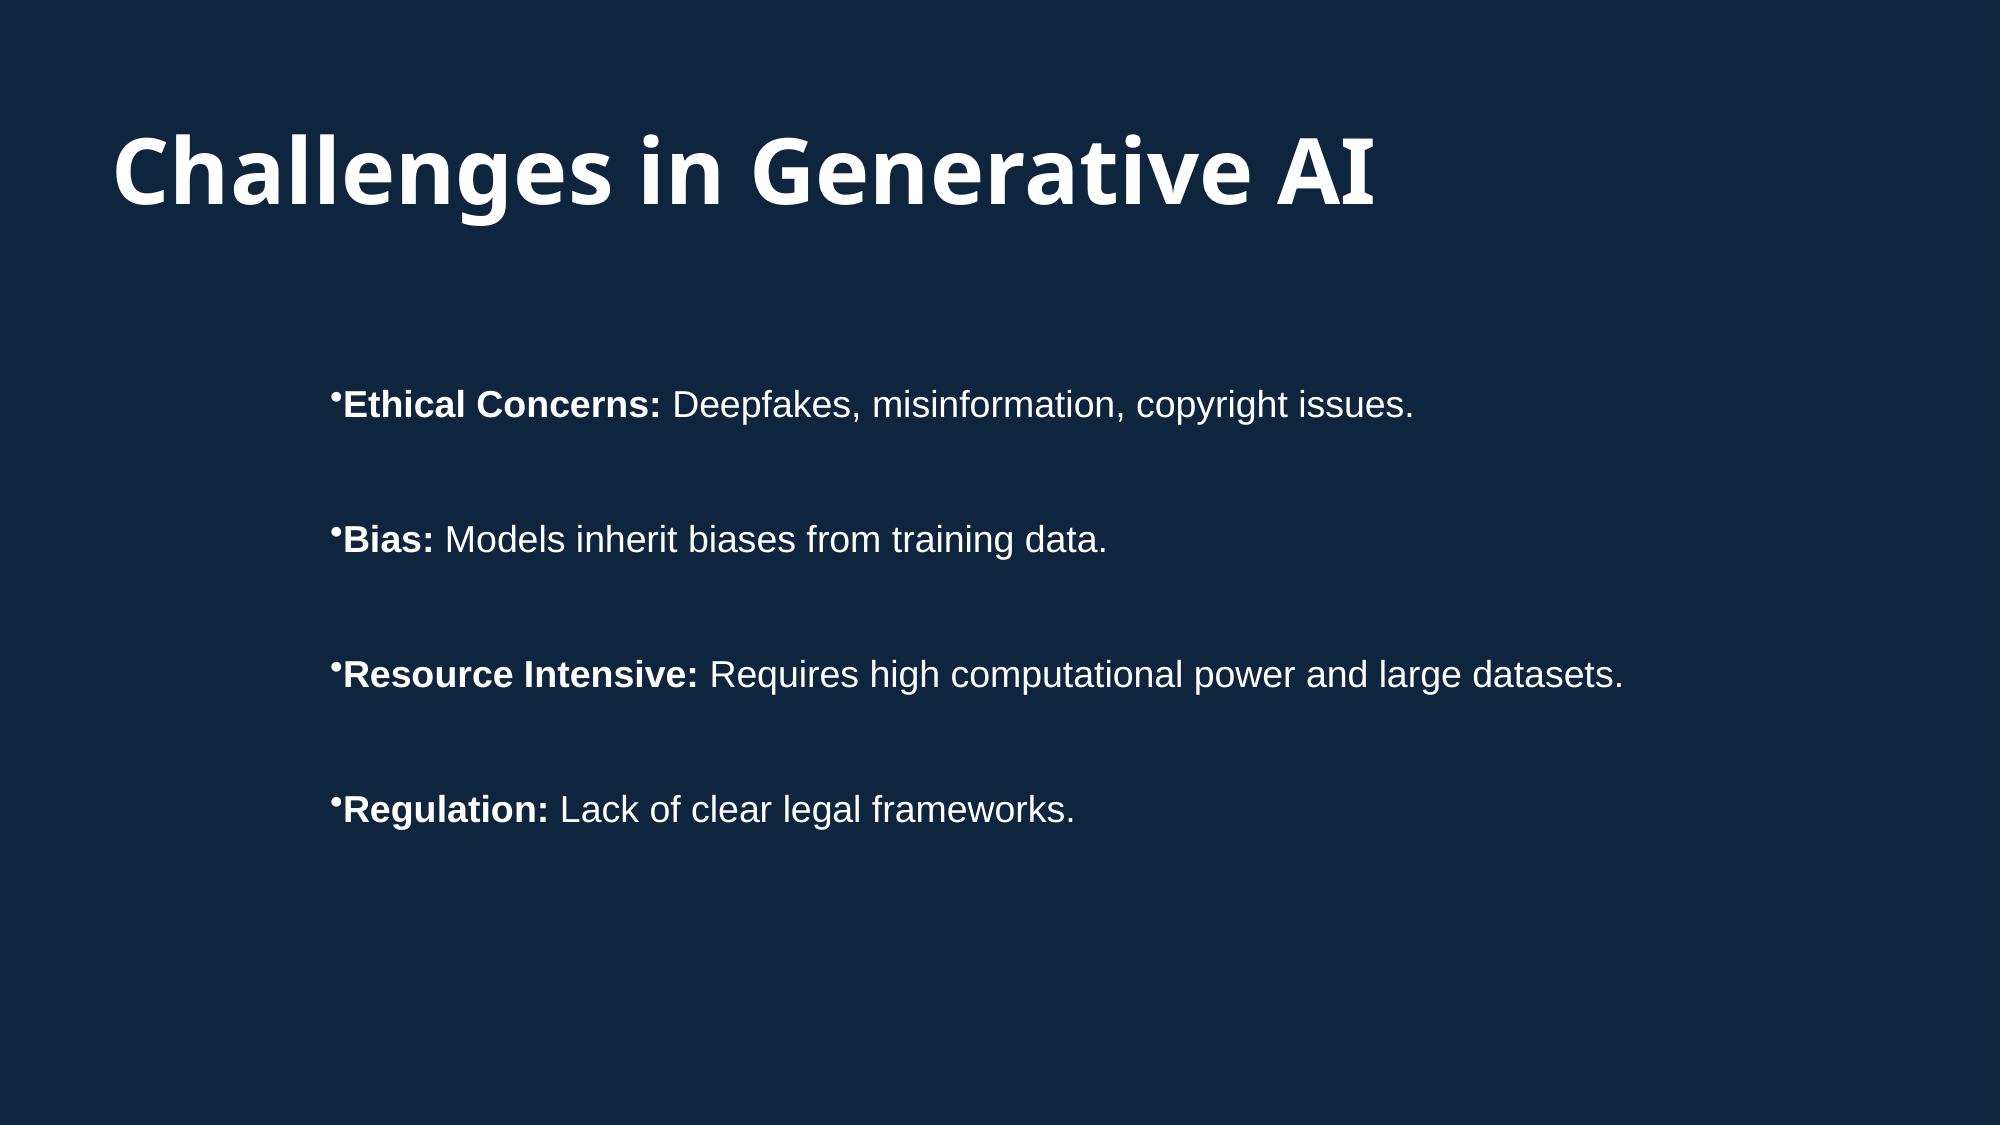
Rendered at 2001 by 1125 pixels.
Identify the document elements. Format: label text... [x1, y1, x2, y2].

title Challenges in Generative AI [96, 83, 1822, 267]
text_box Ethical Concerns: Deepfakes, misinformation, copyright issues. Bias: Models inherit biases from training data. Resource Intensive: Requires high computational power and large datasets. Regulation: Lack of clear legal frameworks. [314, 372, 1640, 837]
